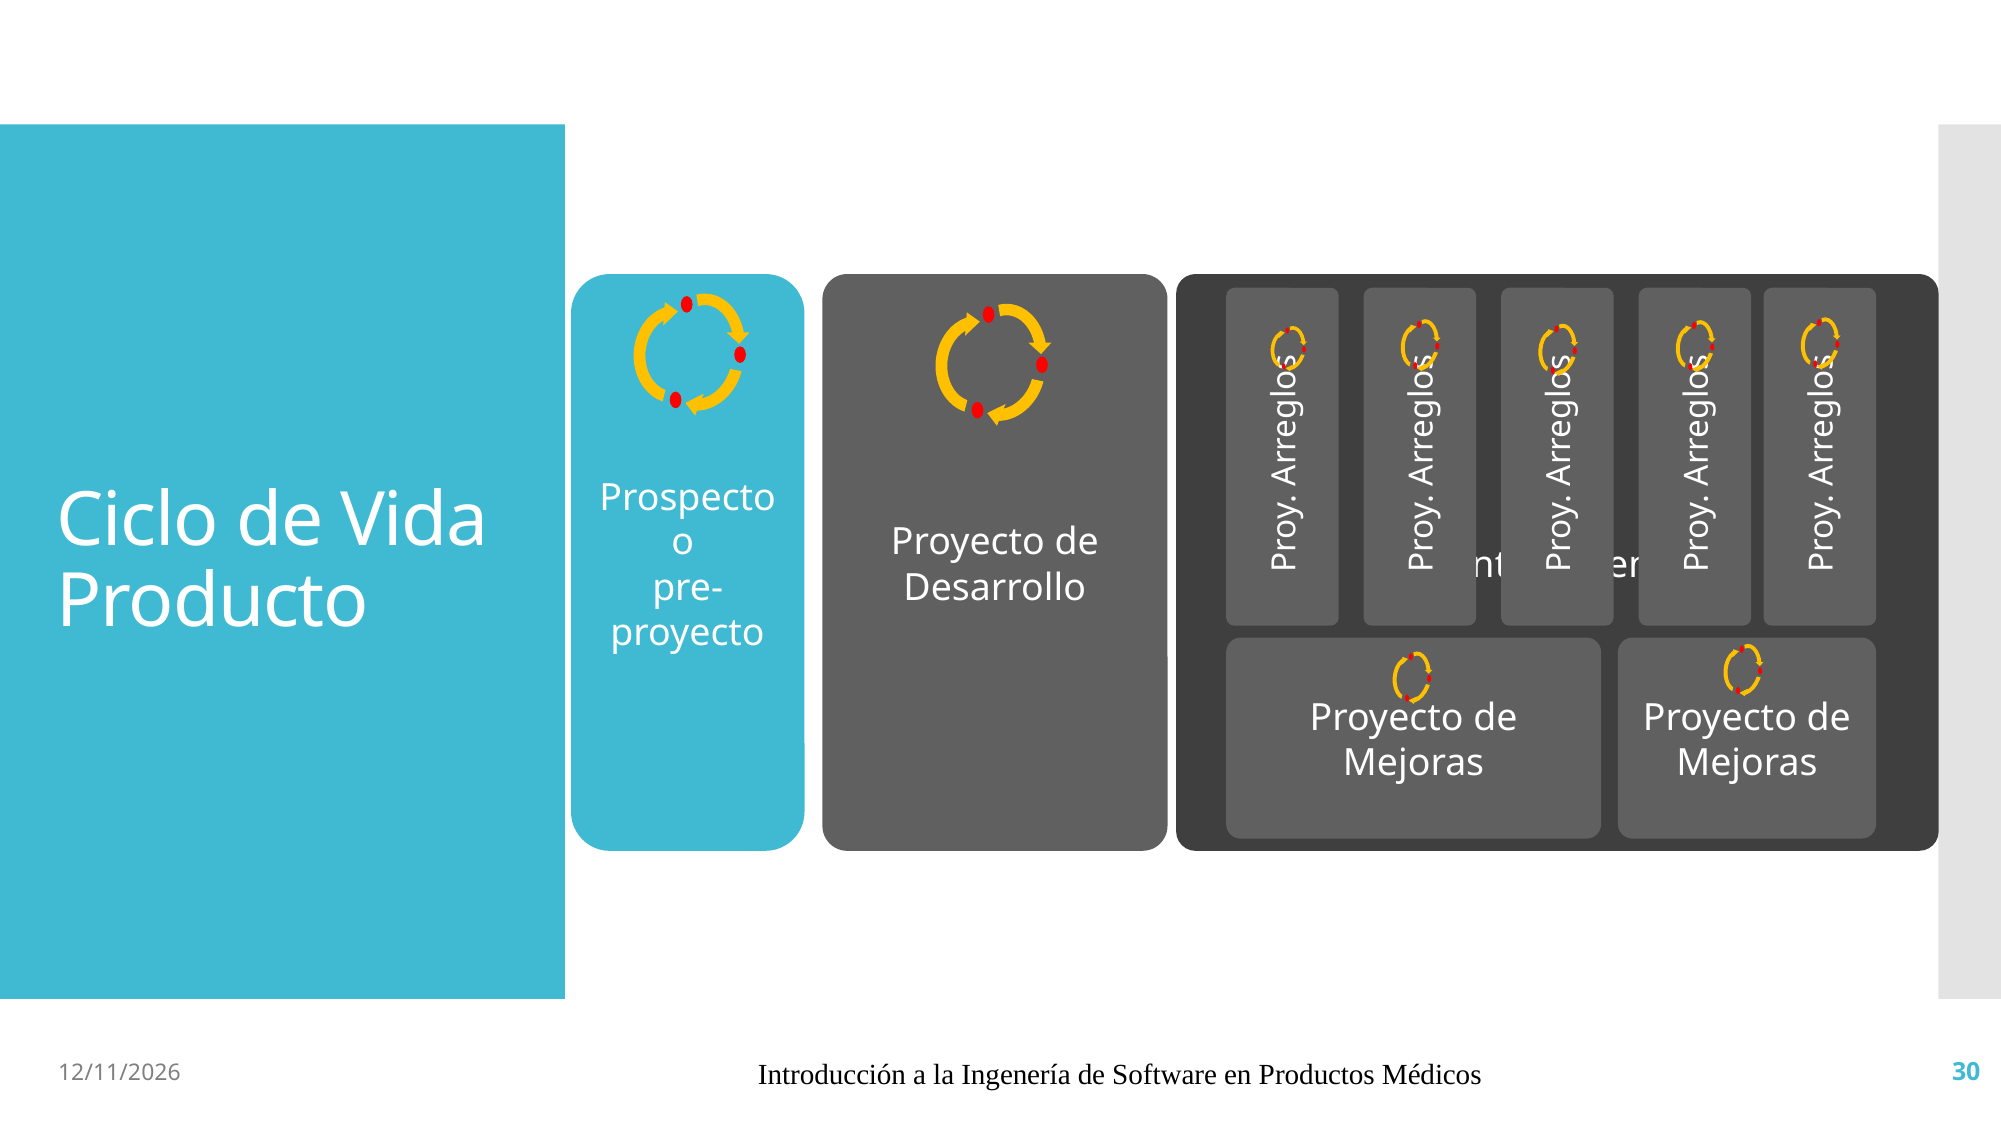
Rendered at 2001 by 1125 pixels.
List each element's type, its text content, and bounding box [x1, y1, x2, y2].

text_box Mantenimiento [1175, 273, 1940, 852]
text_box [1363, 287, 1477, 626]
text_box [1225, 287, 1339, 626]
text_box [929, 297, 1053, 429]
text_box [627, 287, 751, 418]
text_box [1617, 637, 1877, 839]
title Ciclo de Vida Producto [41, 184, 525, 940]
footer Introducción a la Ingenería de Software en Productos Médicos [634, 1042, 1605, 1103]
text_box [1500, 287, 1614, 626]
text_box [1763, 287, 1877, 626]
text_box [1638, 287, 1752, 626]
slide_number 30 [1744, 1042, 1996, 1103]
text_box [1225, 637, 1602, 839]
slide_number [43, 1042, 493, 1103]
text_box Proyecto de Desarrollo [821, 273, 1169, 852]
text_box Prospecto o pre-proyecto [570, 273, 806, 852]
